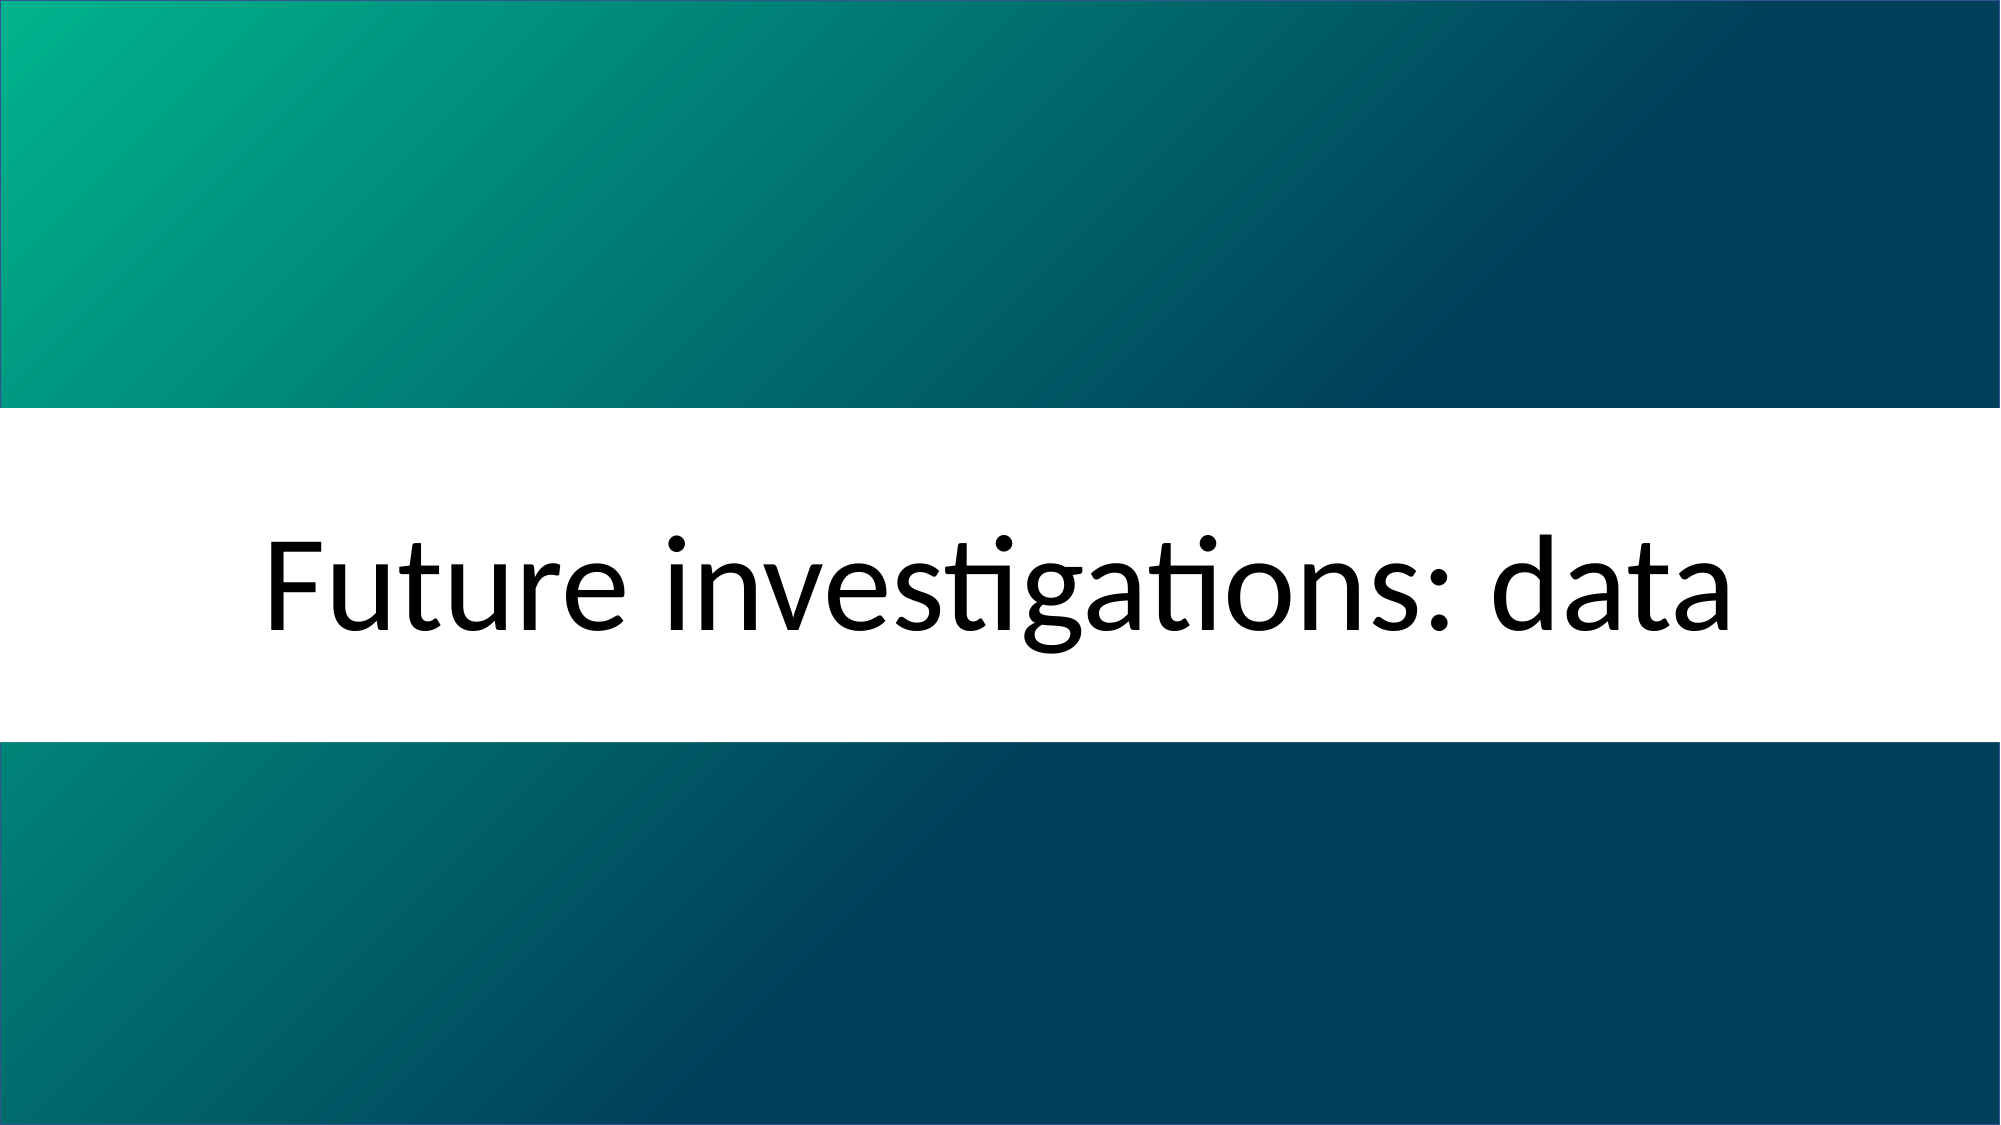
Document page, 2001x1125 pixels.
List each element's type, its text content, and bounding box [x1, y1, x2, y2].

text_box Future investigations: data [0, 407, 2000, 743]
text_box [0, 0, 2000, 407]
text_box [0, 743, 2000, 1125]
